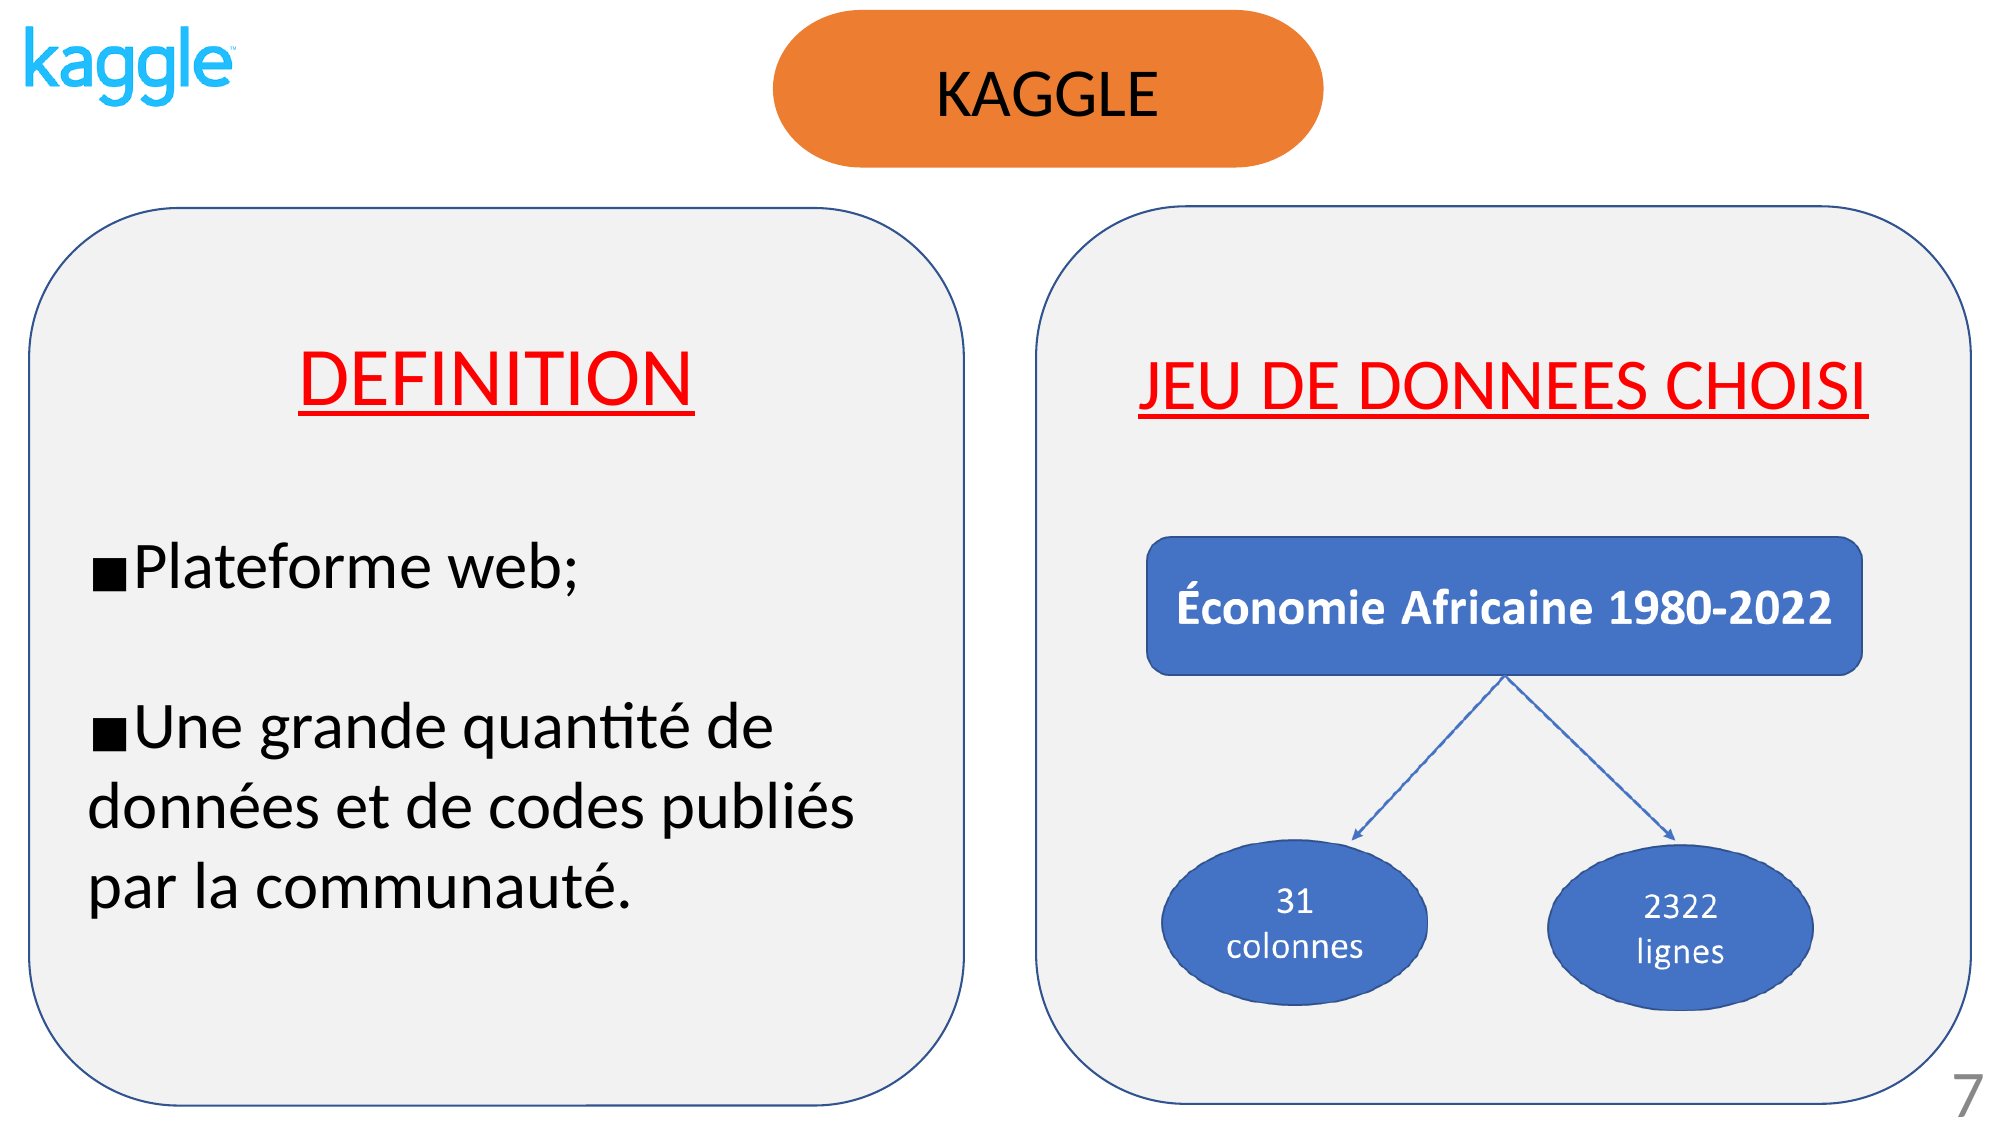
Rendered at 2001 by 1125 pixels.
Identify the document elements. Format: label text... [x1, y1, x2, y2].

text_box KAGGLE [772, 9, 1324, 168]
text_box DEFINITION Plateforme web; Une grande quantité de données et de codes publiés par la communauté. [29, 207, 964, 1106]
text_box JEU DE DONNEES CHOISI [1036, 206, 1971, 1104]
picture [1143, 535, 1864, 1011]
picture [8, 9, 249, 119]
list [0, 217, 971, 1116]
slide_number ‹#› [1550, 1060, 2000, 1121]
title [137, 59, 1863, 278]
